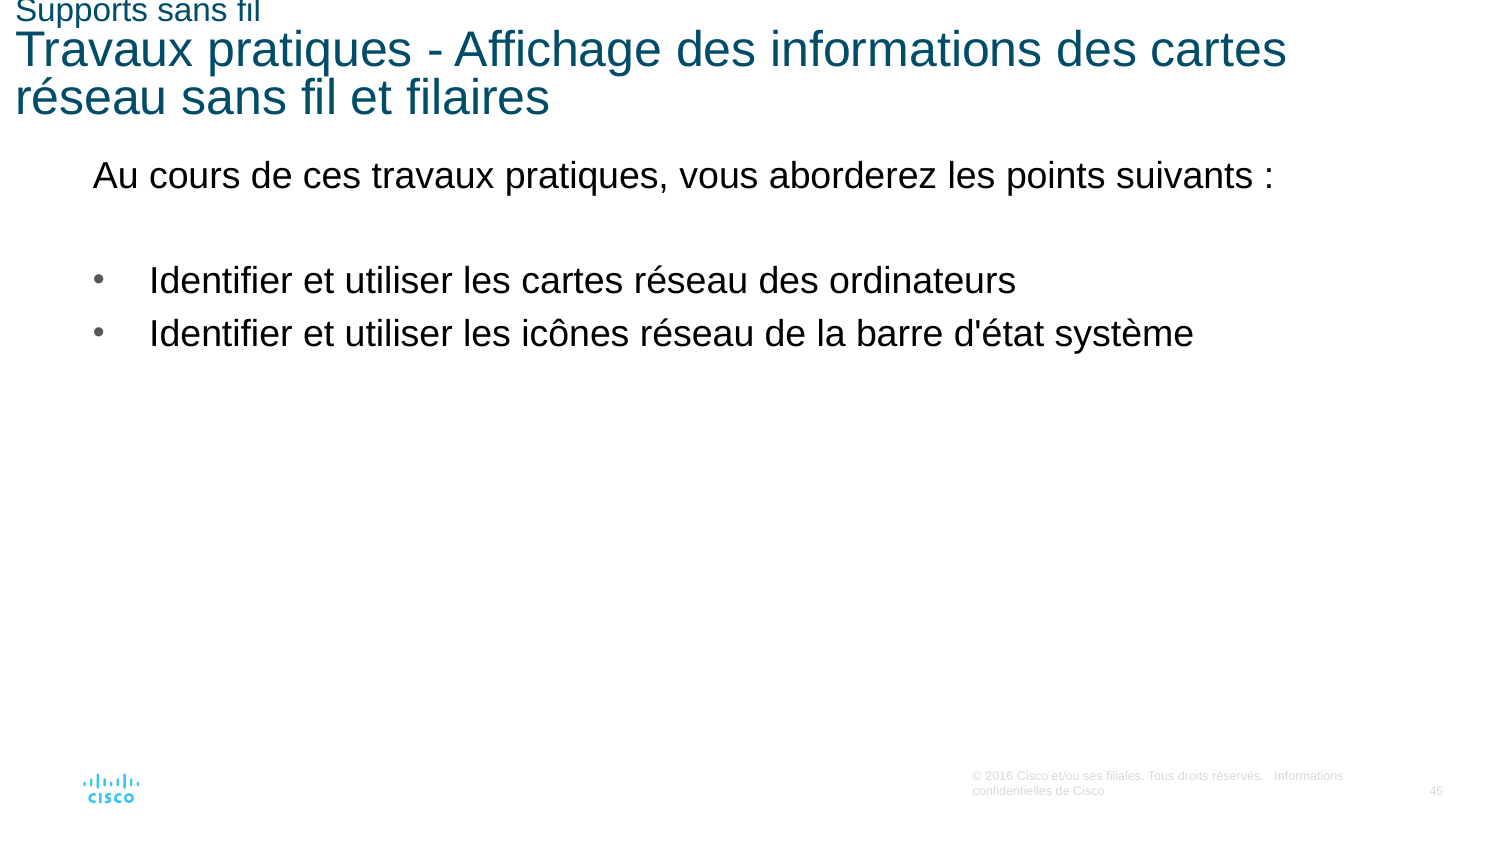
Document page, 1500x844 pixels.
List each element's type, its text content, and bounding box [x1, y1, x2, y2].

list Au cours de ces travaux pratiques, vous aborderez les points suivants : Identifier et utiliser les cartes réseau des ordinateurs Identifier et utiliser les icônes réseau de la barre d'état système [77, 143, 1437, 726]
title Supports sans fil Travaux pratiques - Affichage des informations des cartes réseau sans fil et filaires [0, 0, 1369, 121]
